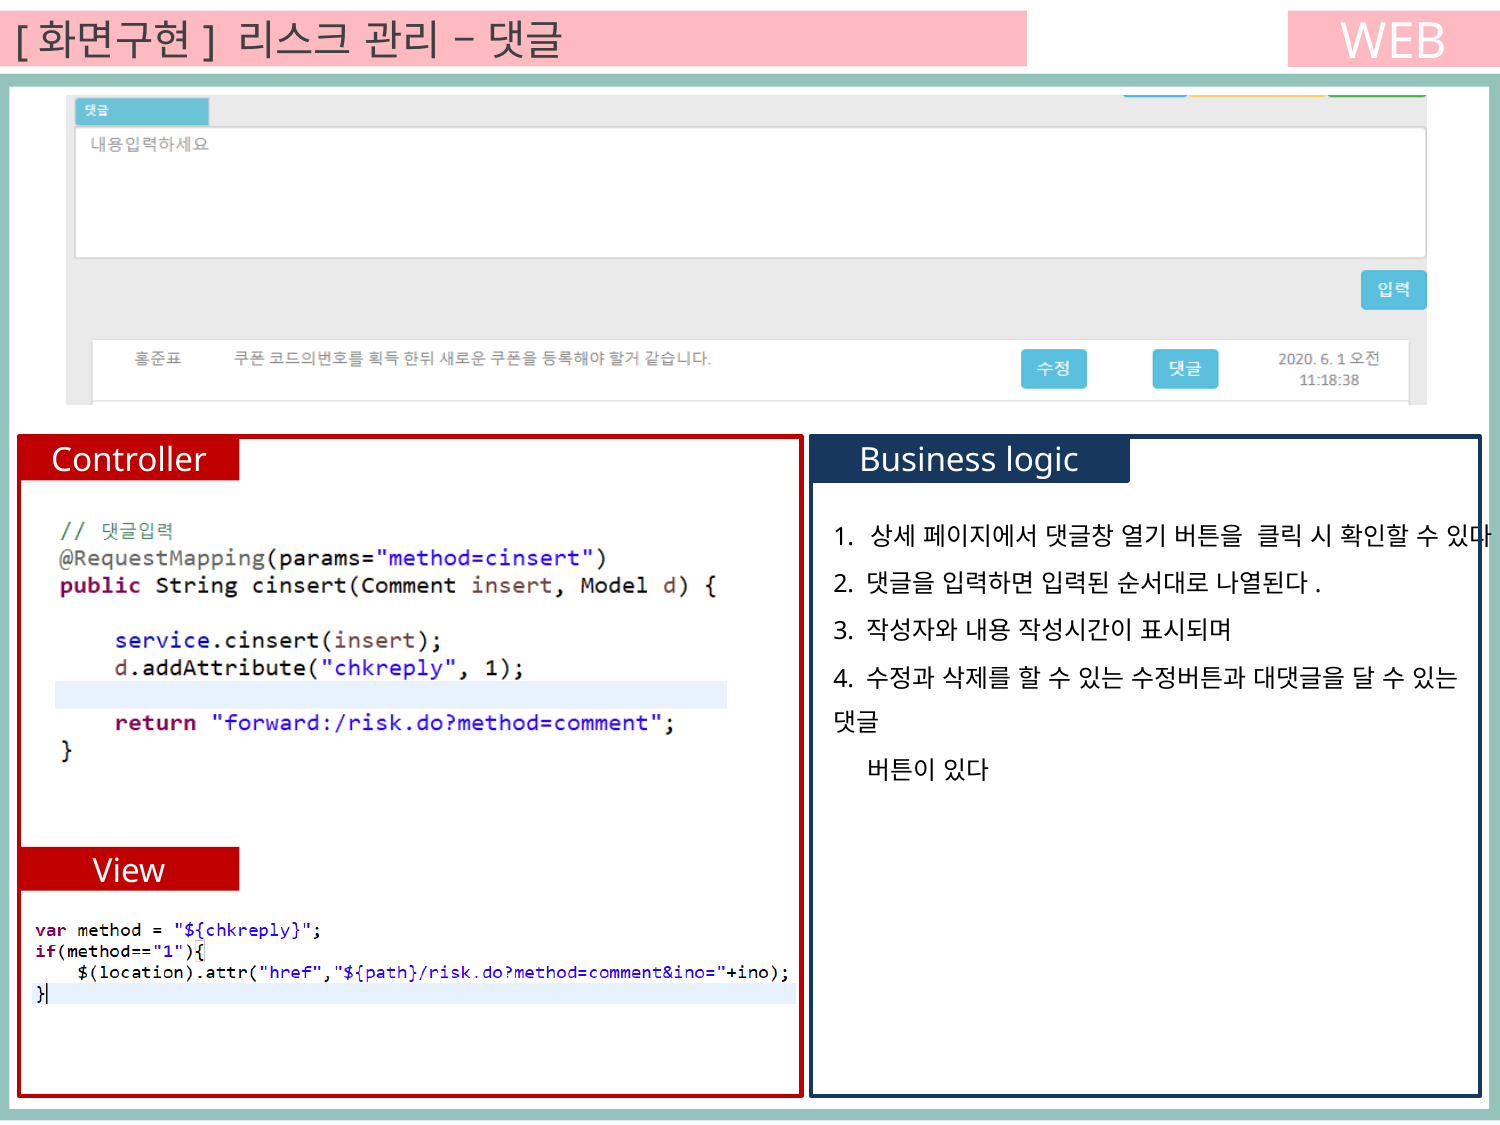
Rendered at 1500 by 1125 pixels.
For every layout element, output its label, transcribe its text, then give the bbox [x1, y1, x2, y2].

picture [32, 921, 796, 1009]
text_box WEB [1286, 9, 1500, 69]
text_box [화면구현] 리스크 관리 – 댓글 [0, 9, 1029, 68]
picture [66, 95, 1428, 406]
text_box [0, 73, 1500, 1121]
picture [55, 515, 728, 768]
